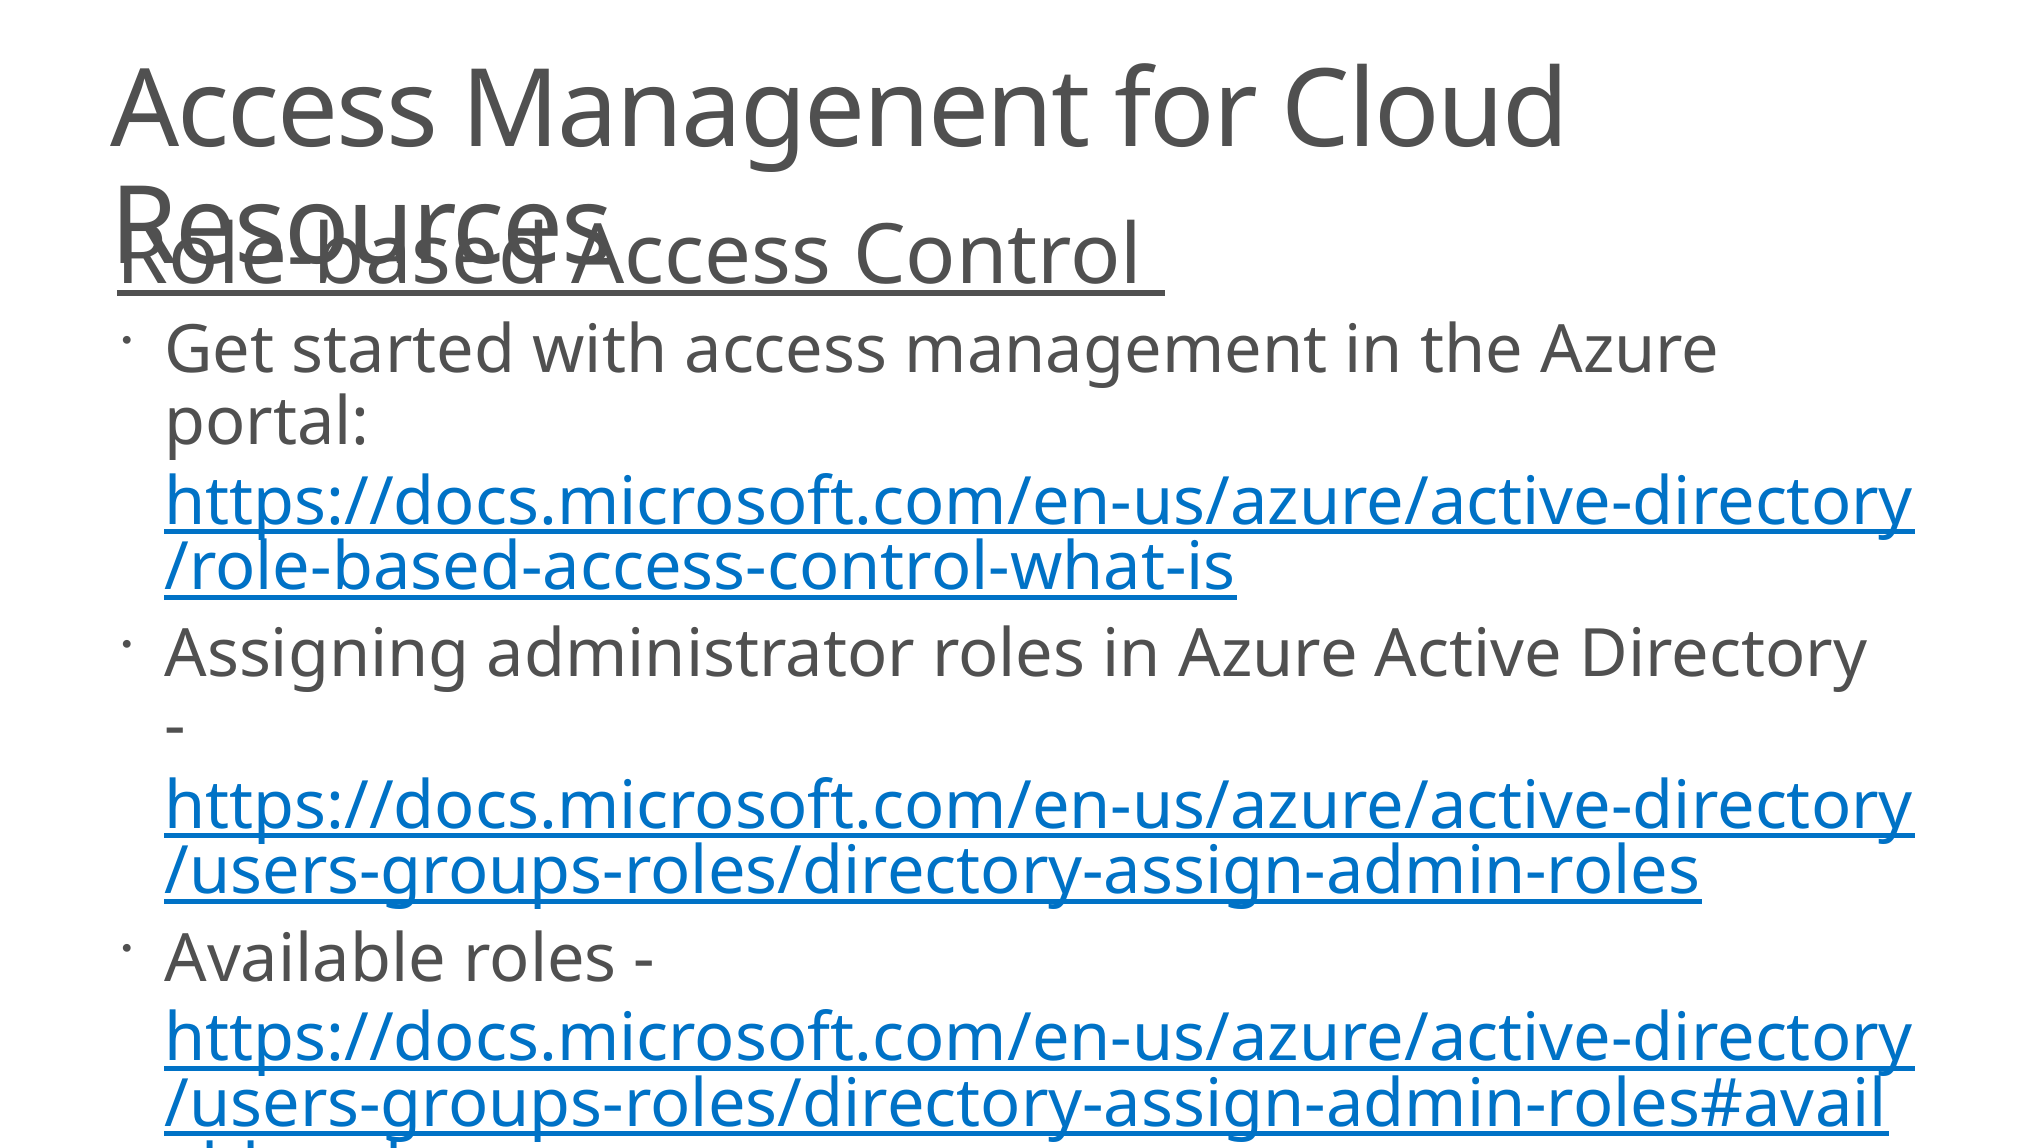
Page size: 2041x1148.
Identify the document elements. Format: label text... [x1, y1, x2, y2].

title Access Managenent for Cloud Resources [86, 38, 1953, 165]
list Role-based Access Control Get started with access management in the Azure portal: https://docs.microsoft.com/en-us/azure/active-directory/role-based-access-control-what-is Assigning administrator roles in Azure Active Directory - https://docs.microsoft.com/en-us/azure/active-directory/users-groups-roles/directory-assign-admin-roles Available roles - https://docs.microsoft.com/en-us/azure/active-directory/users-groups-roles/directory-assign-admin-roles#available-roles [86, 187, 1953, 1015]
